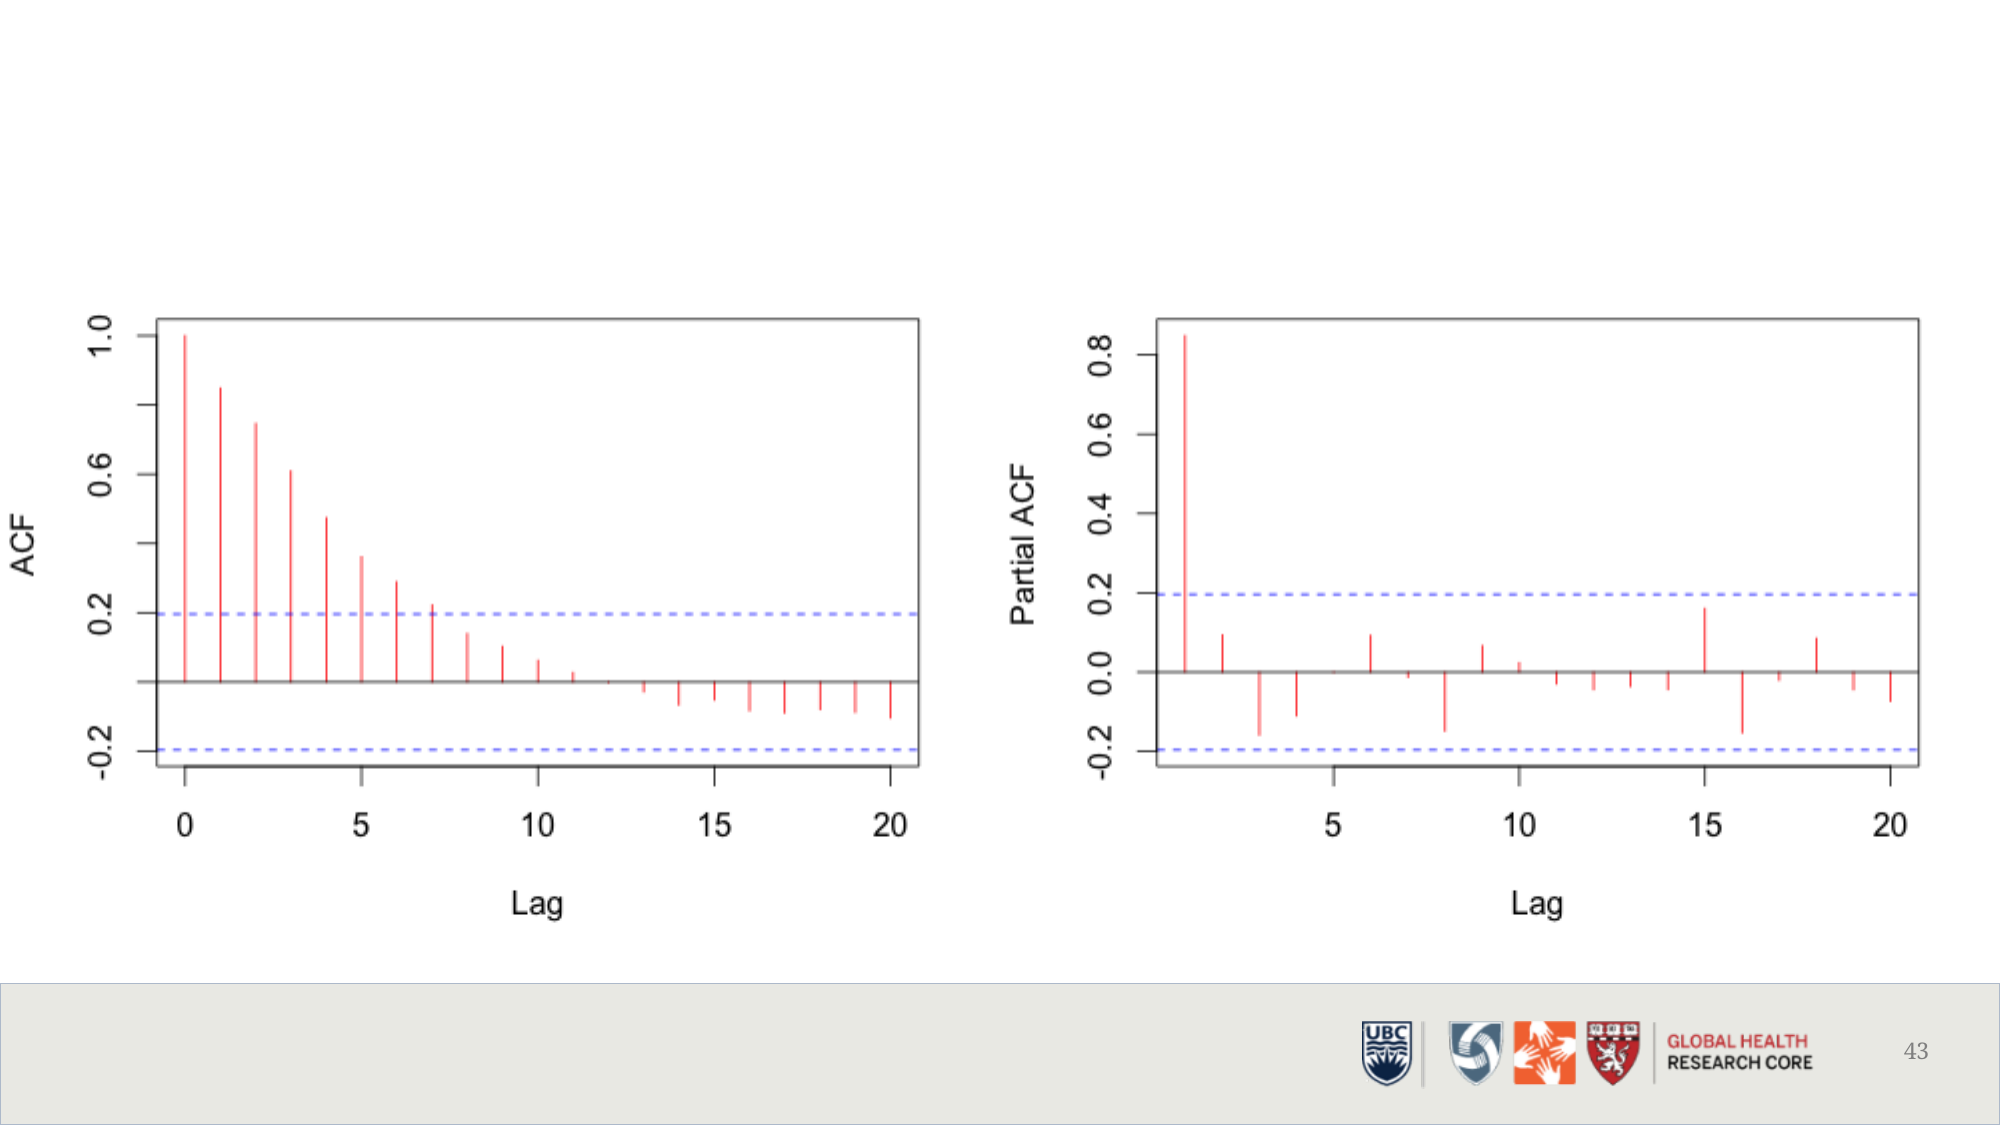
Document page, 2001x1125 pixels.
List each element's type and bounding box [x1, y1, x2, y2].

picture [1362, 1021, 1859, 1114]
picture [0, 270, 2000, 963]
